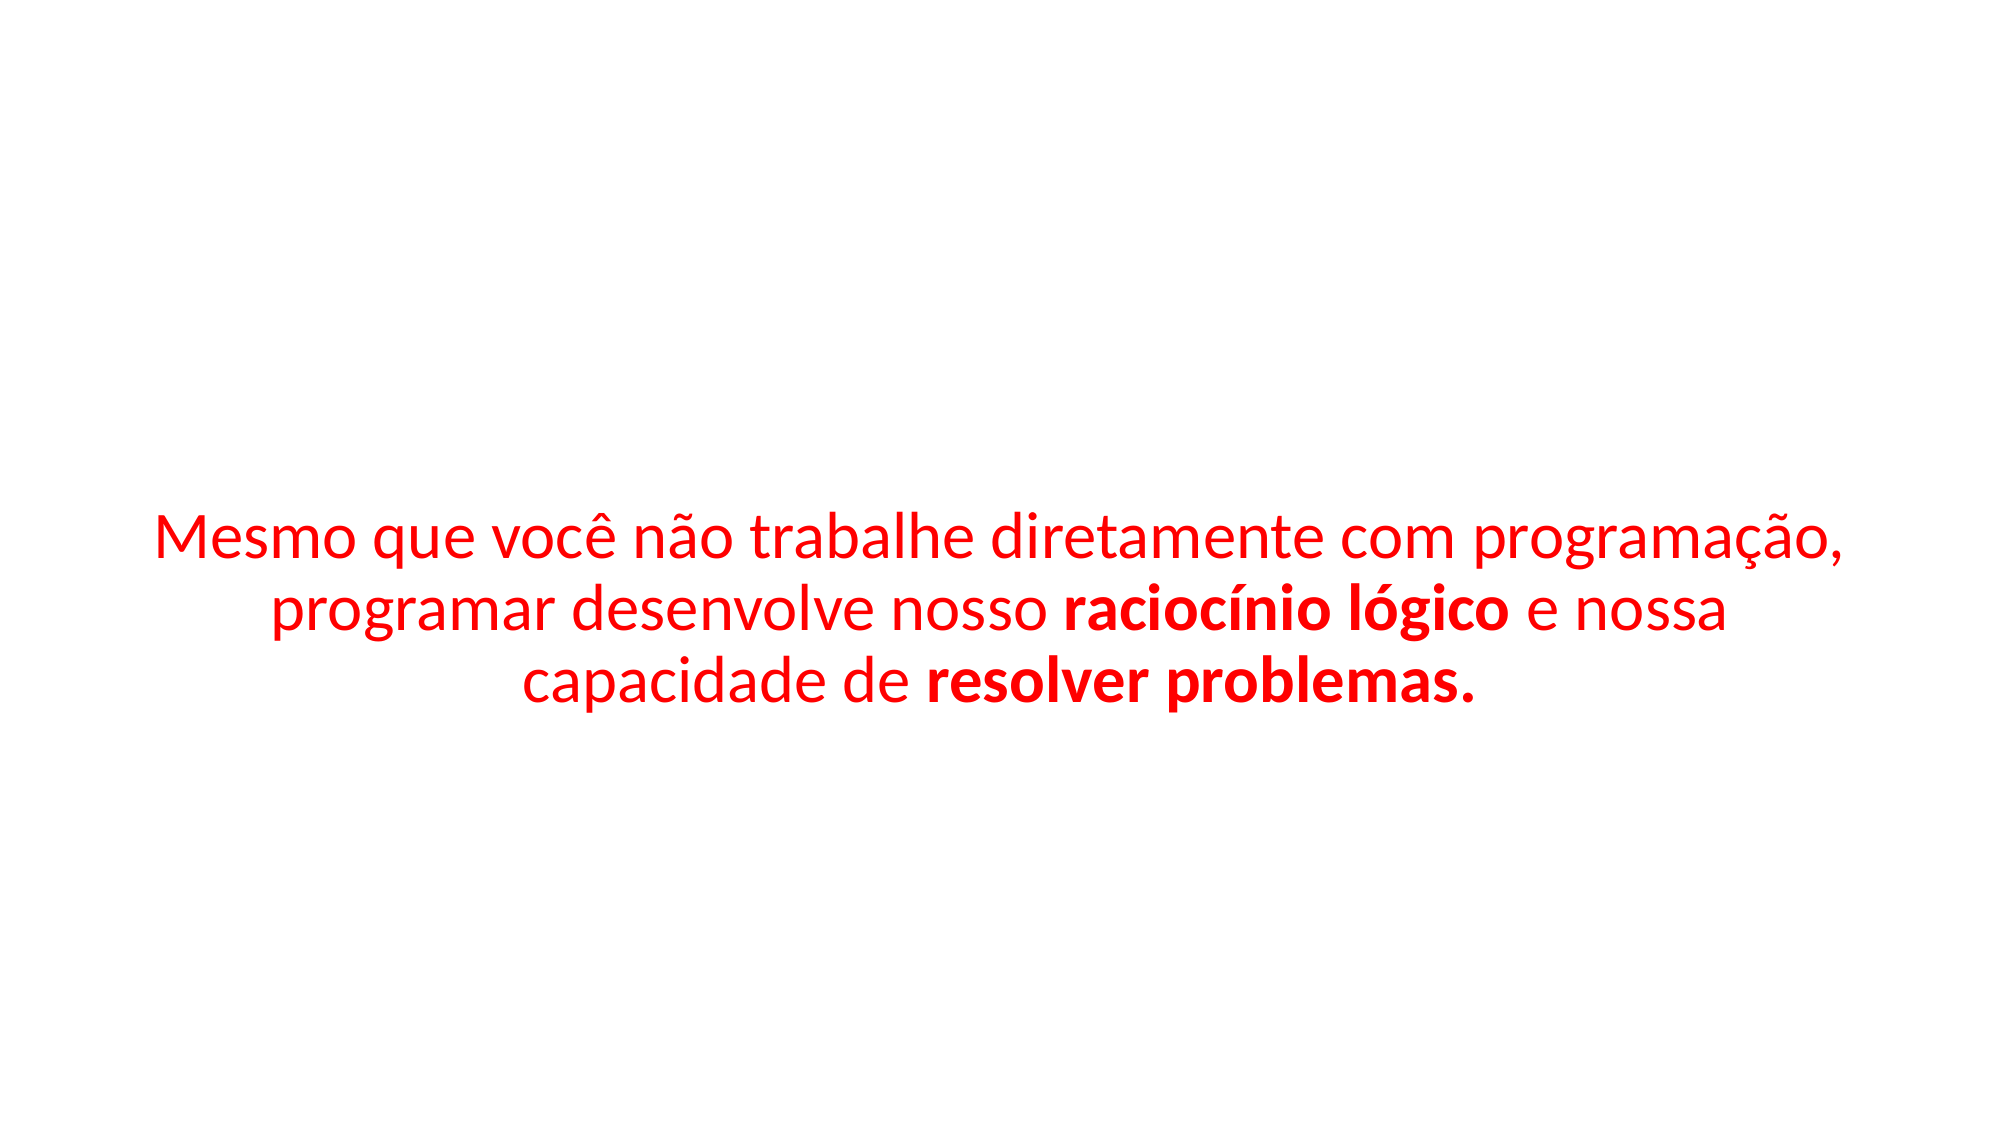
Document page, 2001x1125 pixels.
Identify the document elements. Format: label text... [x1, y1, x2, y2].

list Mesmo que você não trabalhe diretamente com programação, programar desenvolve nosso raciocínio lógico e nossa capacidade de resolver problemas. [137, 299, 1863, 1014]
